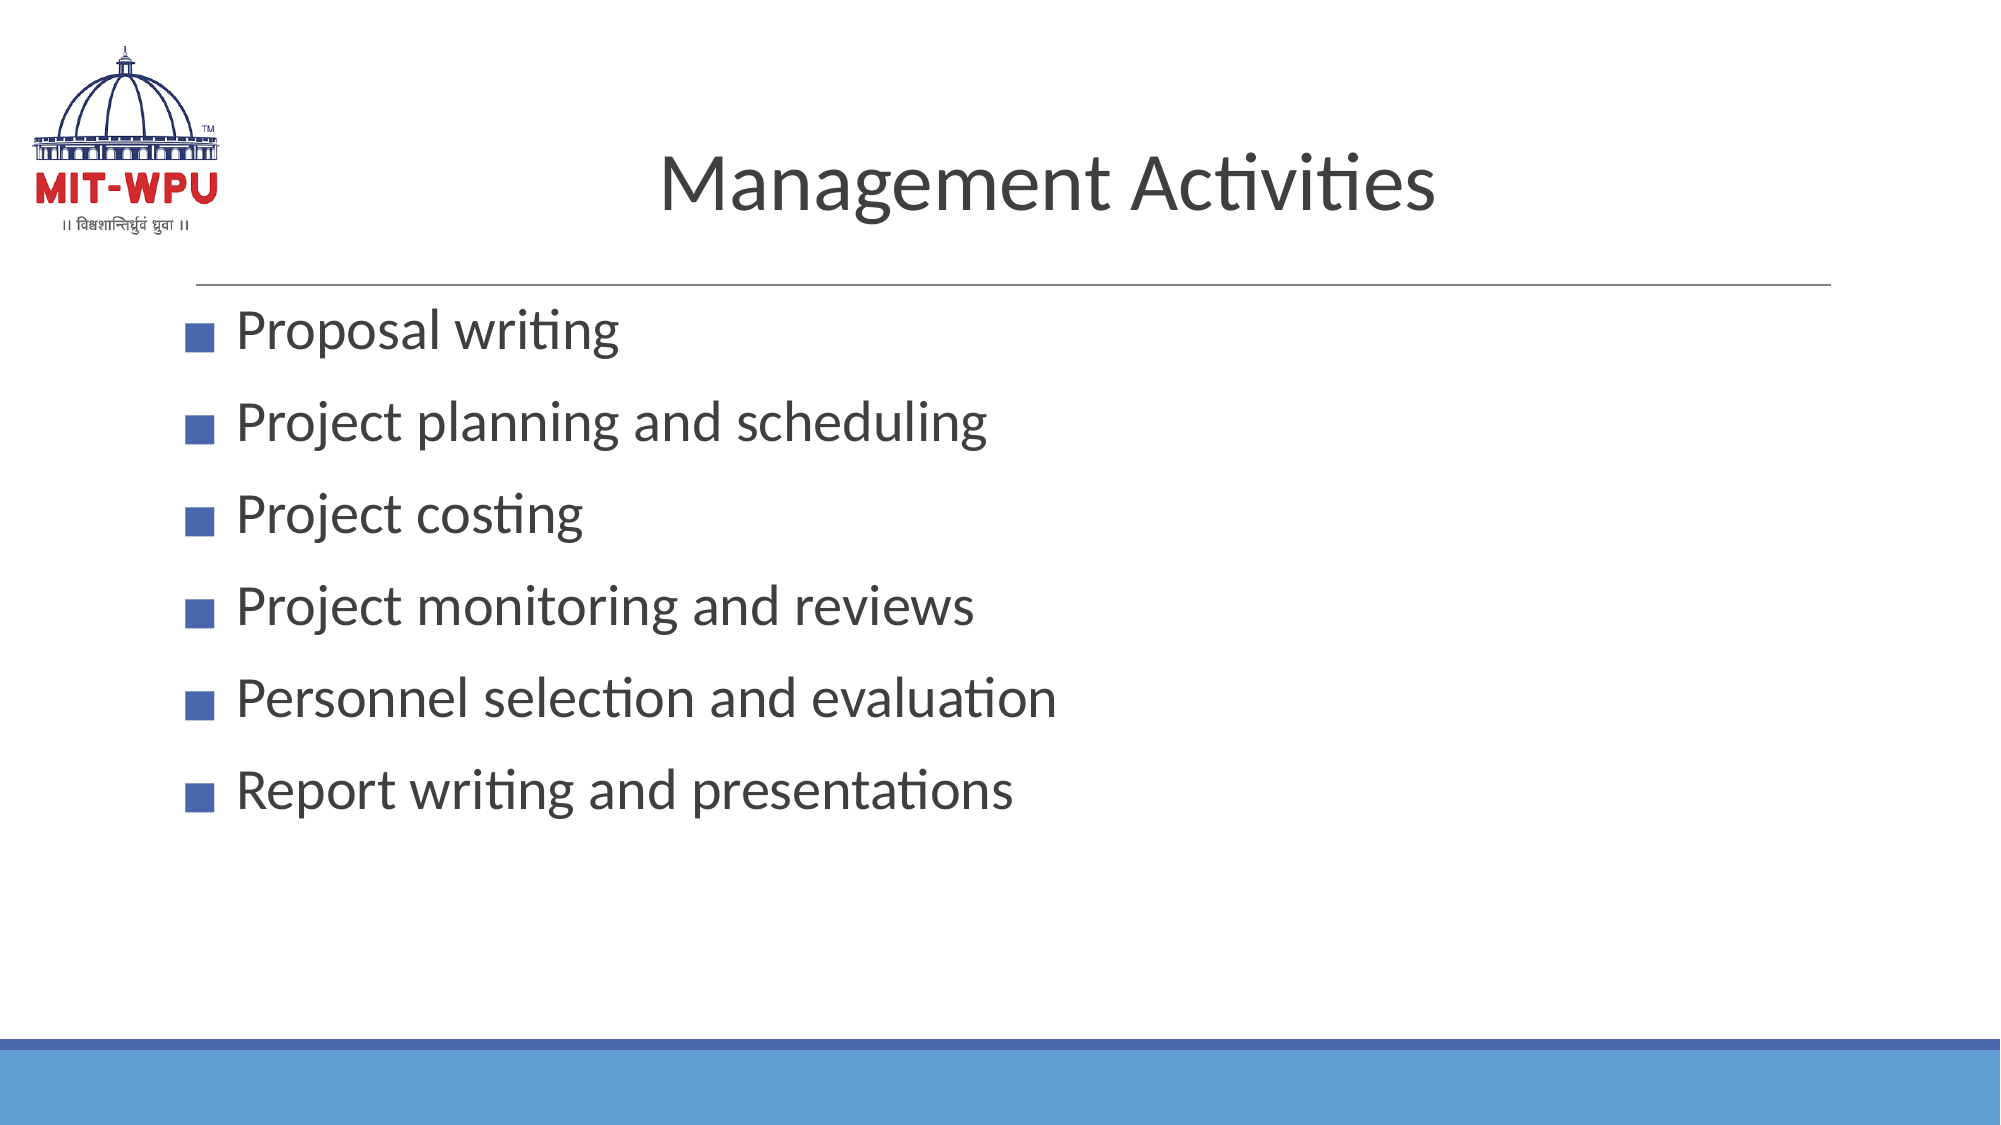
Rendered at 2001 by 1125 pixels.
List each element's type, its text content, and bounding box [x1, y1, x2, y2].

list Proposal writing Project planning and scheduling Project costing Project monitoring and reviews Personnel selection and evaluation Report writing and presentations [180, 291, 1830, 963]
title Management Activities [266, 76, 1830, 236]
picture [31, 46, 241, 236]
